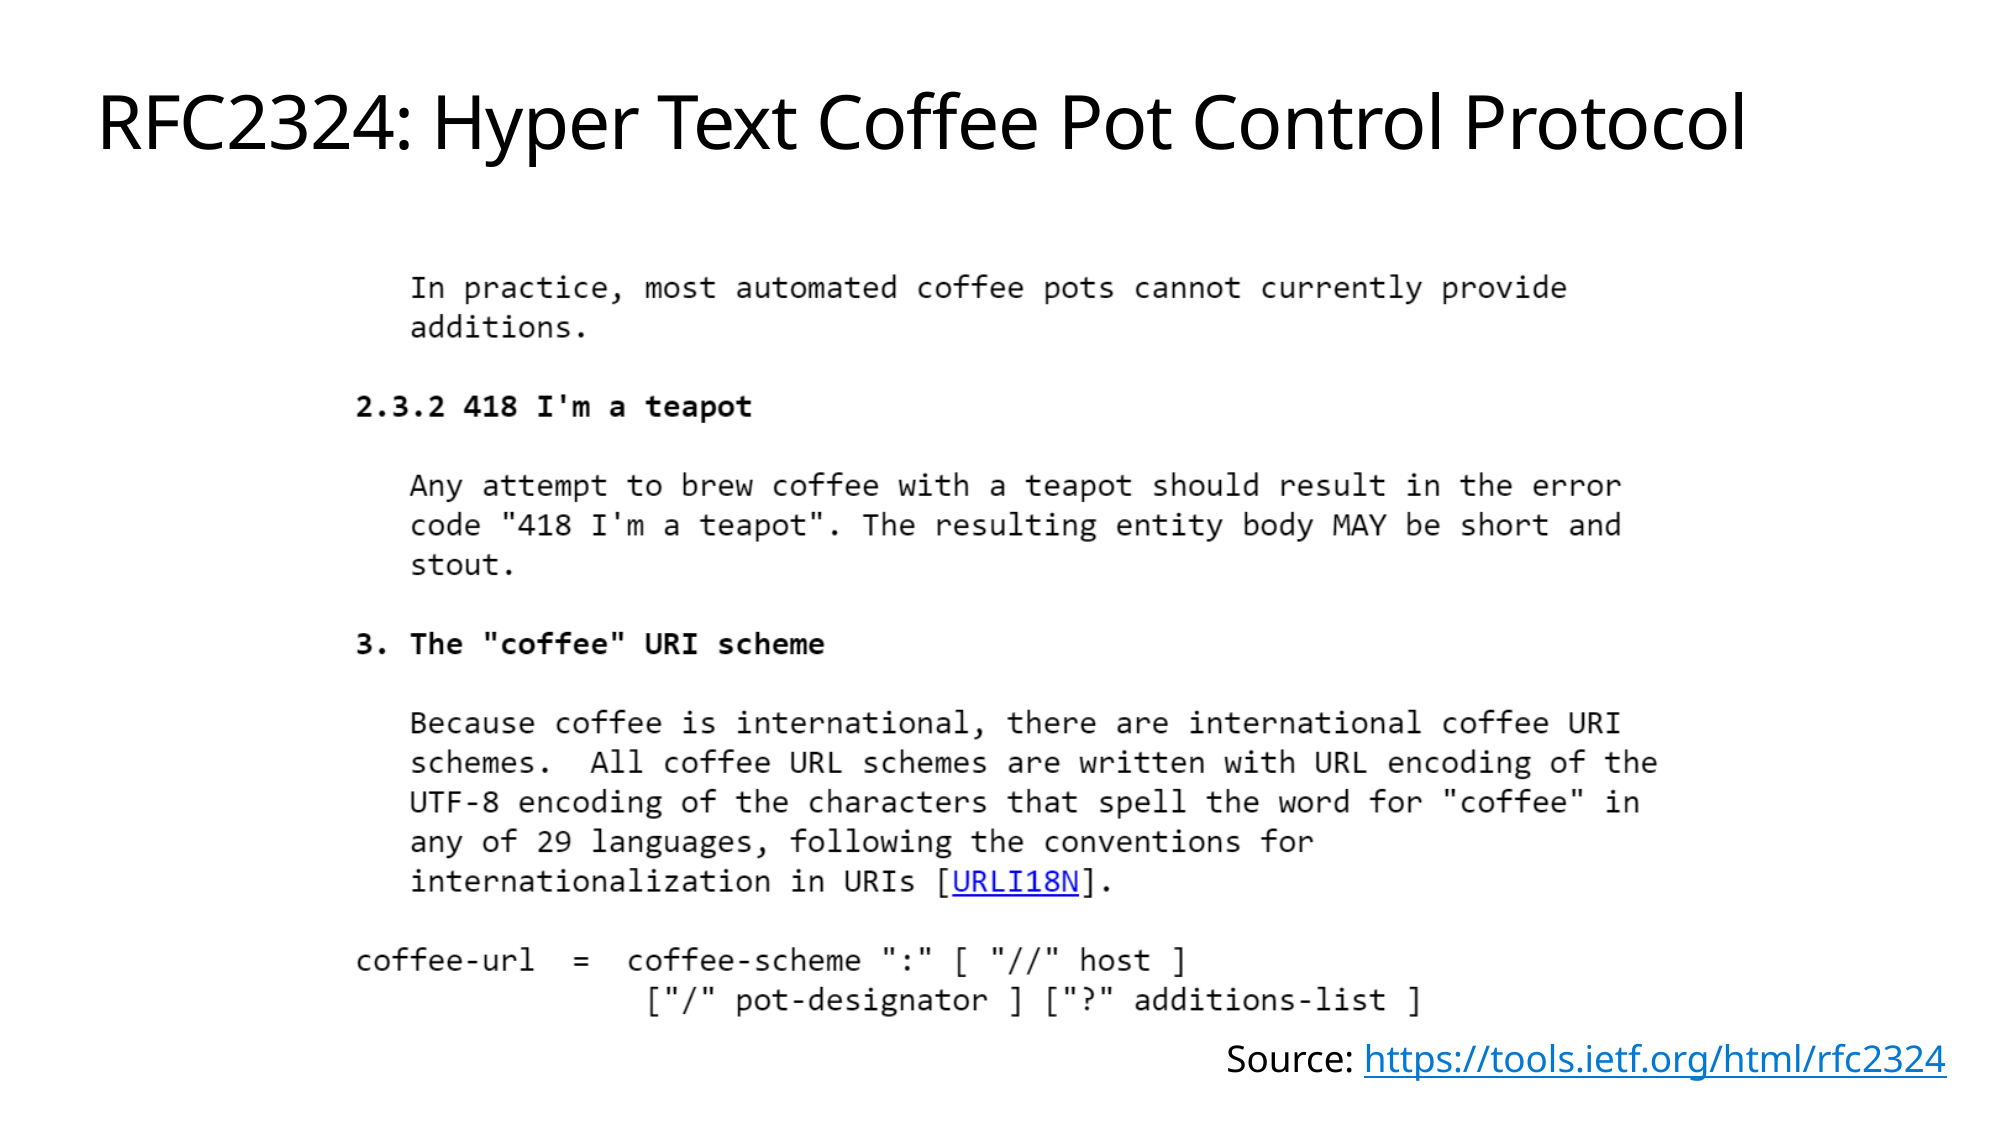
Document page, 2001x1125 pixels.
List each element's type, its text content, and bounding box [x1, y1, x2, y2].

picture [284, 235, 1715, 1029]
text_box Source: https://tools.ietf.org/html/rfc2324 [856, 1028, 1962, 1094]
title RFC2324: Hyper Text Coffee Pot Control Protocol [96, 75, 1904, 166]
